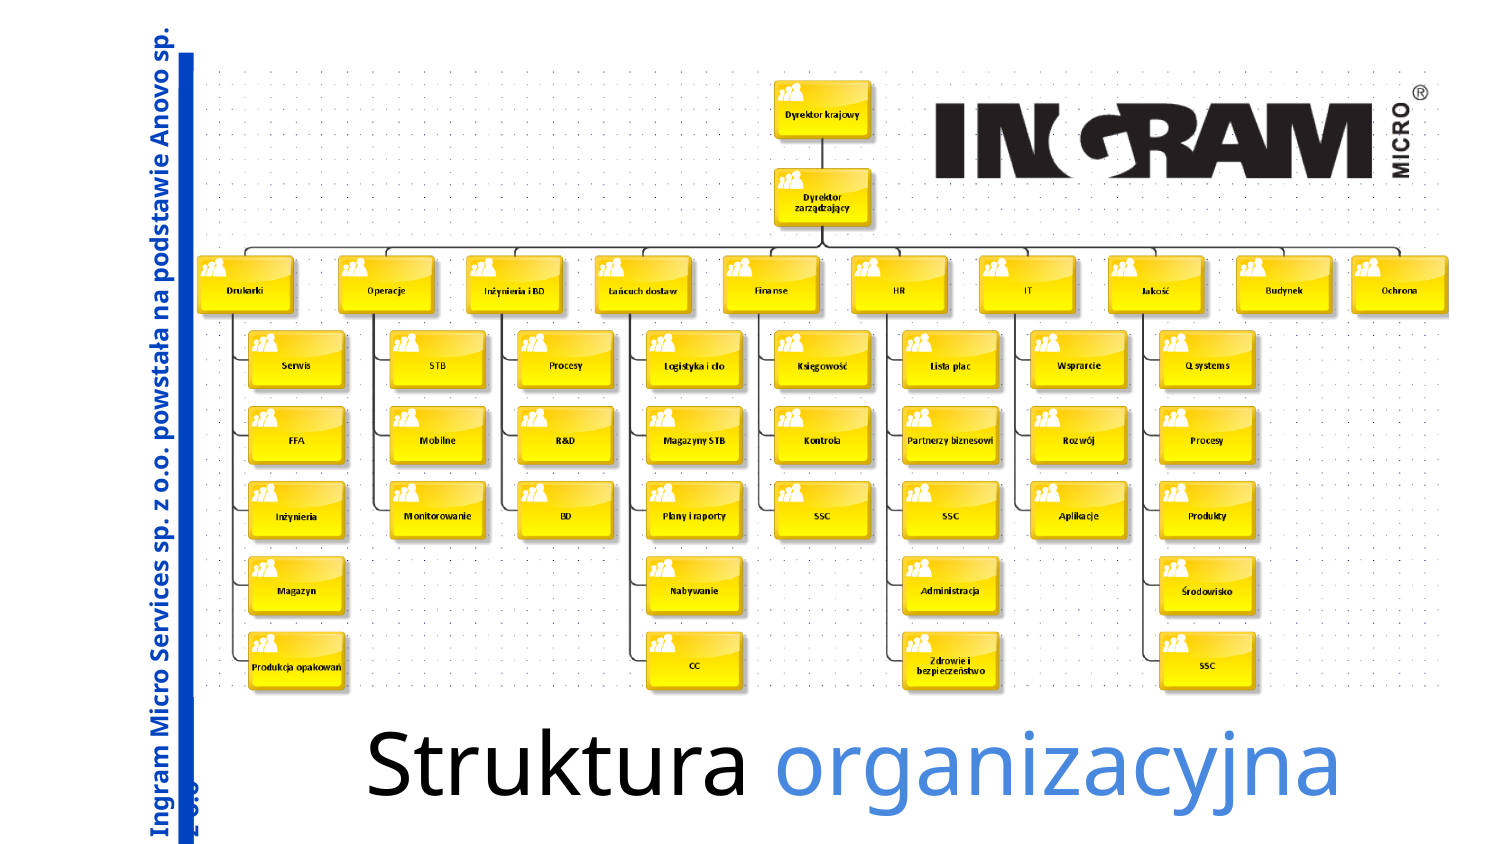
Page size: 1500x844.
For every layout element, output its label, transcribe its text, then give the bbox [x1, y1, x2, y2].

title Struktura organizacyjna [245, 312, 1464, 828]
list Ingram Micro Services sp. z o.o. powstała na podstawie Anovo sp. z o.o [128, 0, 183, 844]
text_box [178, 52, 194, 844]
picture [193, 71, 1449, 697]
